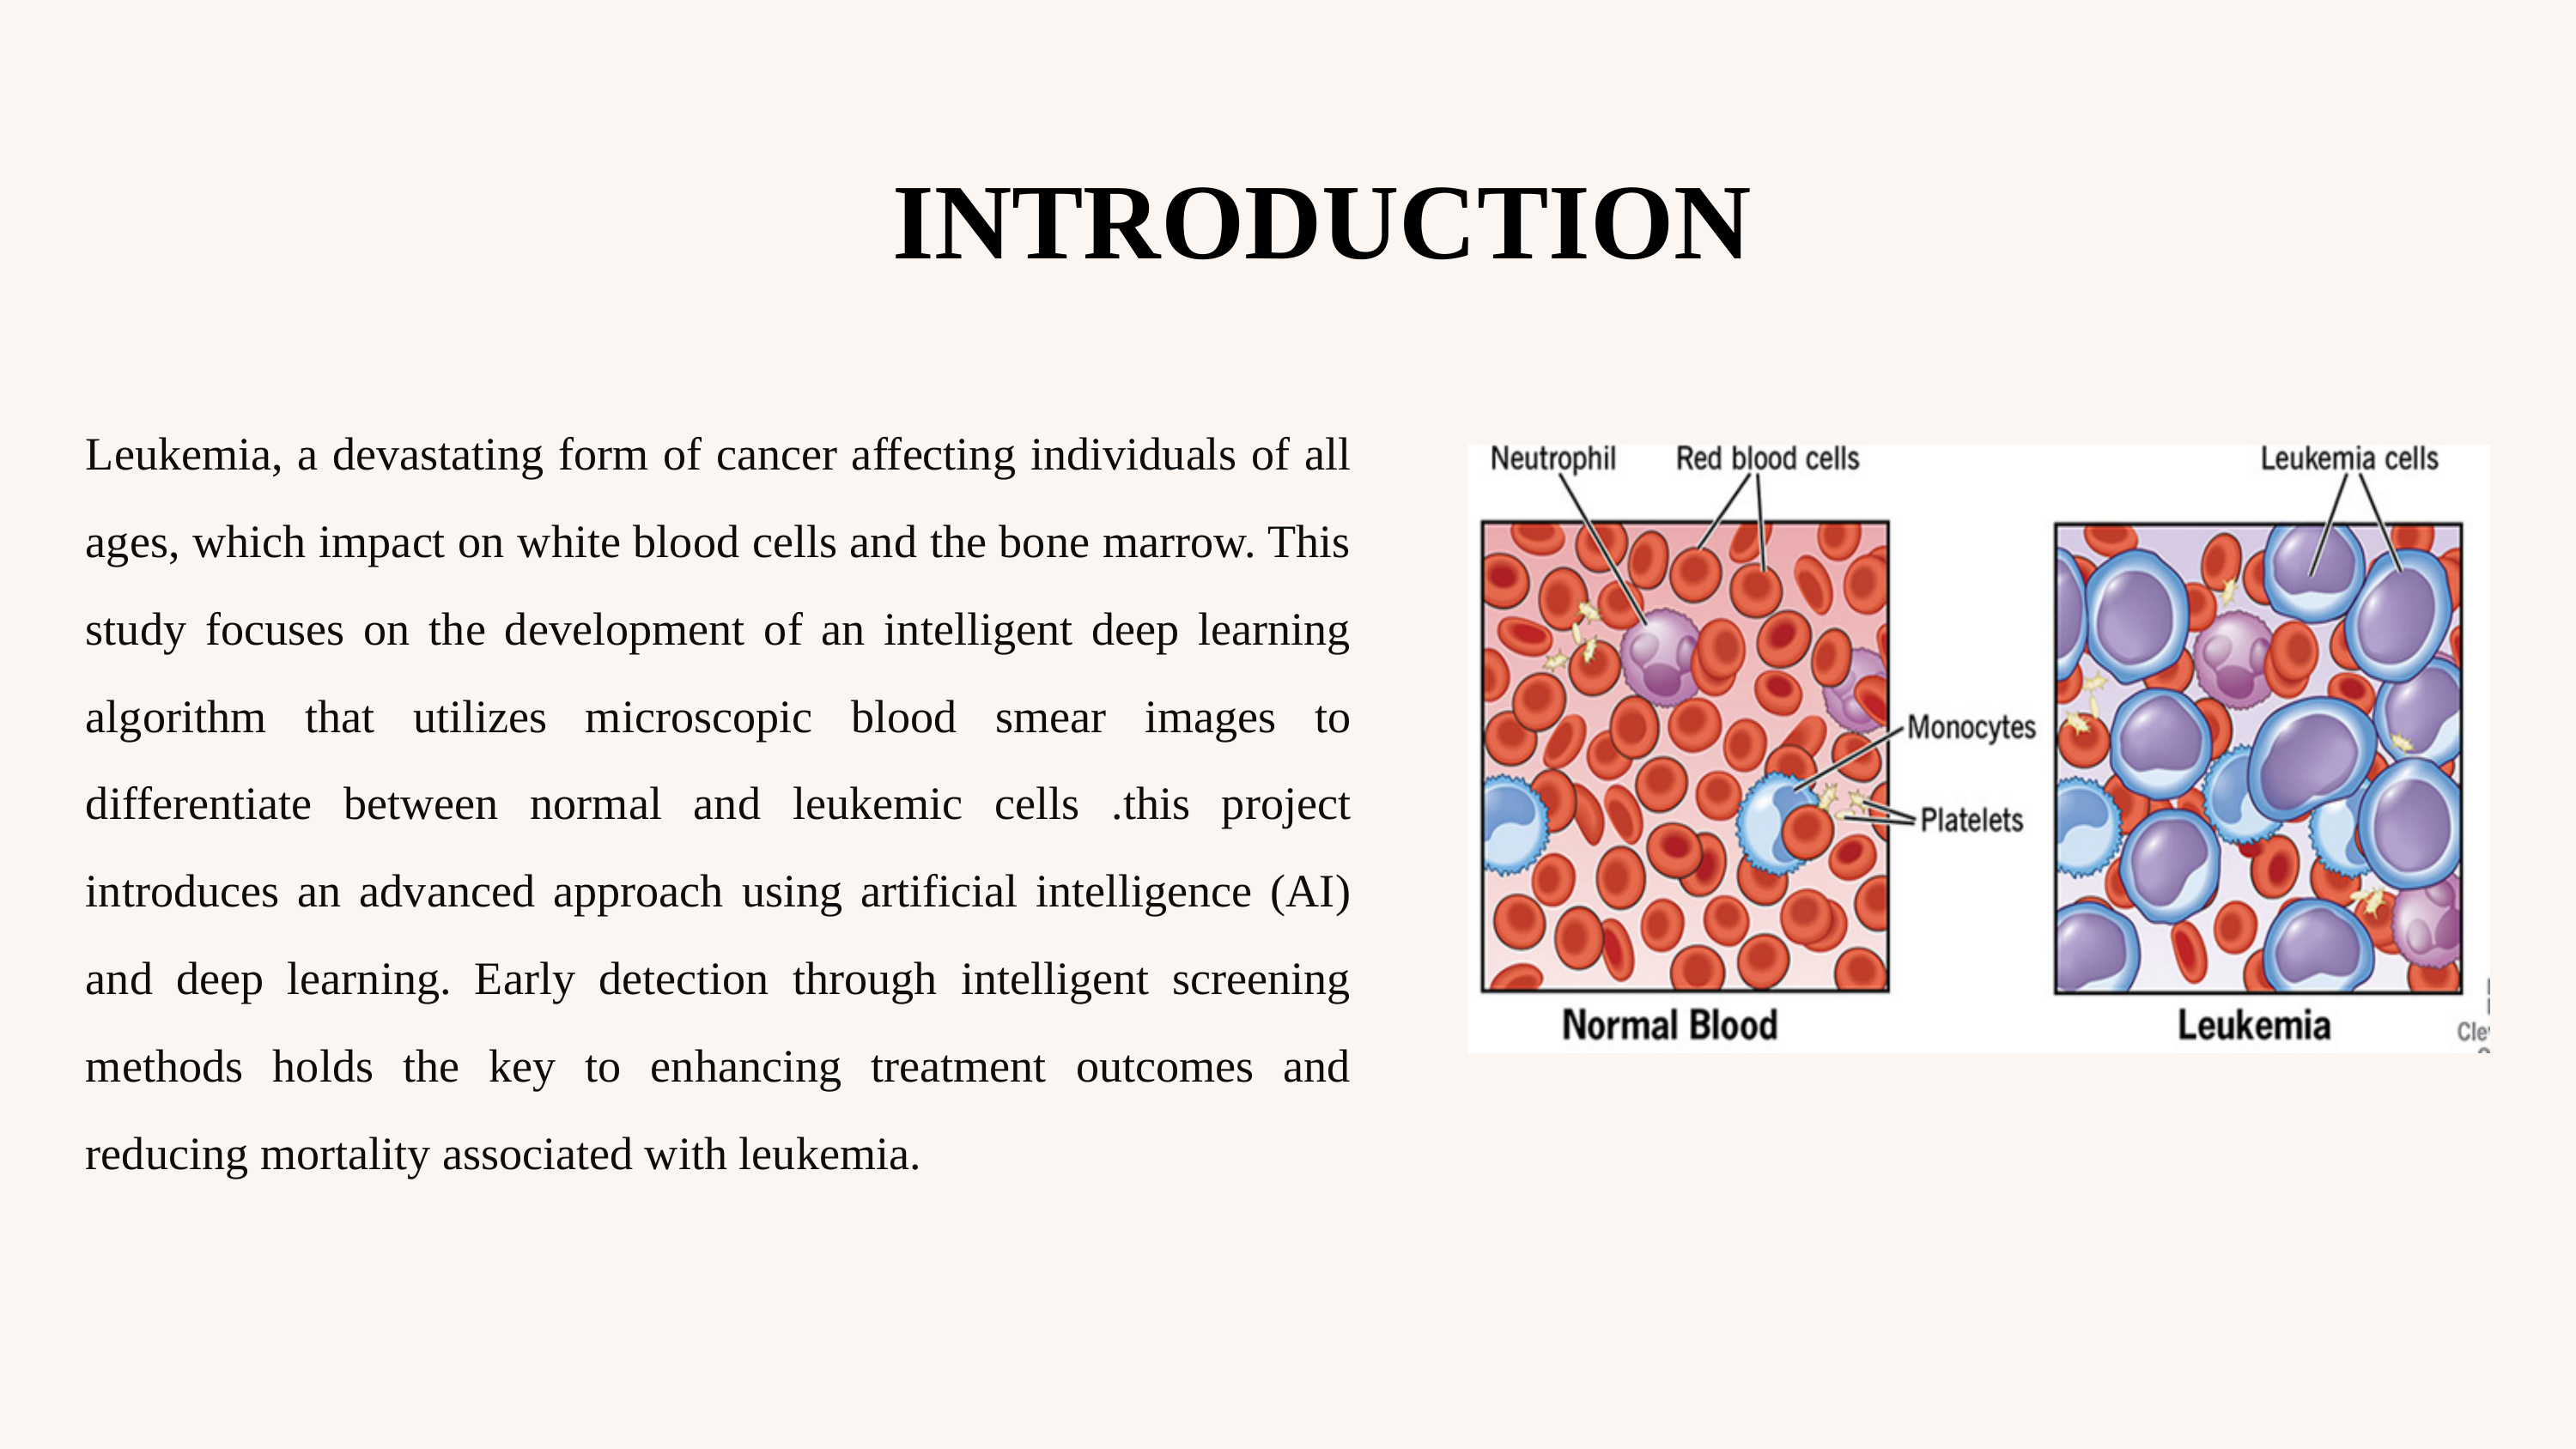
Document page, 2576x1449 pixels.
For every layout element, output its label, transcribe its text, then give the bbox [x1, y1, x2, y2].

text_box [1467, 445, 2491, 1053]
text_box Leukemia, a devastating form of cancer affecting individuals of all ages, which impact on white blood cells and the bone marrow. This study focuses on the development of an intelligent deep learning algorithm that utilizes microscopic blood smear images to differentiate between normal and leukemic cells .this project introduces an advanced approach using artificial intelligence (AI) and deep learning. Early detection through intelligent screening methods holds the key to enhancing treatment outcomes and reducing mortality associated with leukemia. [85, 391, 1352, 1355]
text_box INTRODUCTION [879, 144, 2576, 287]
